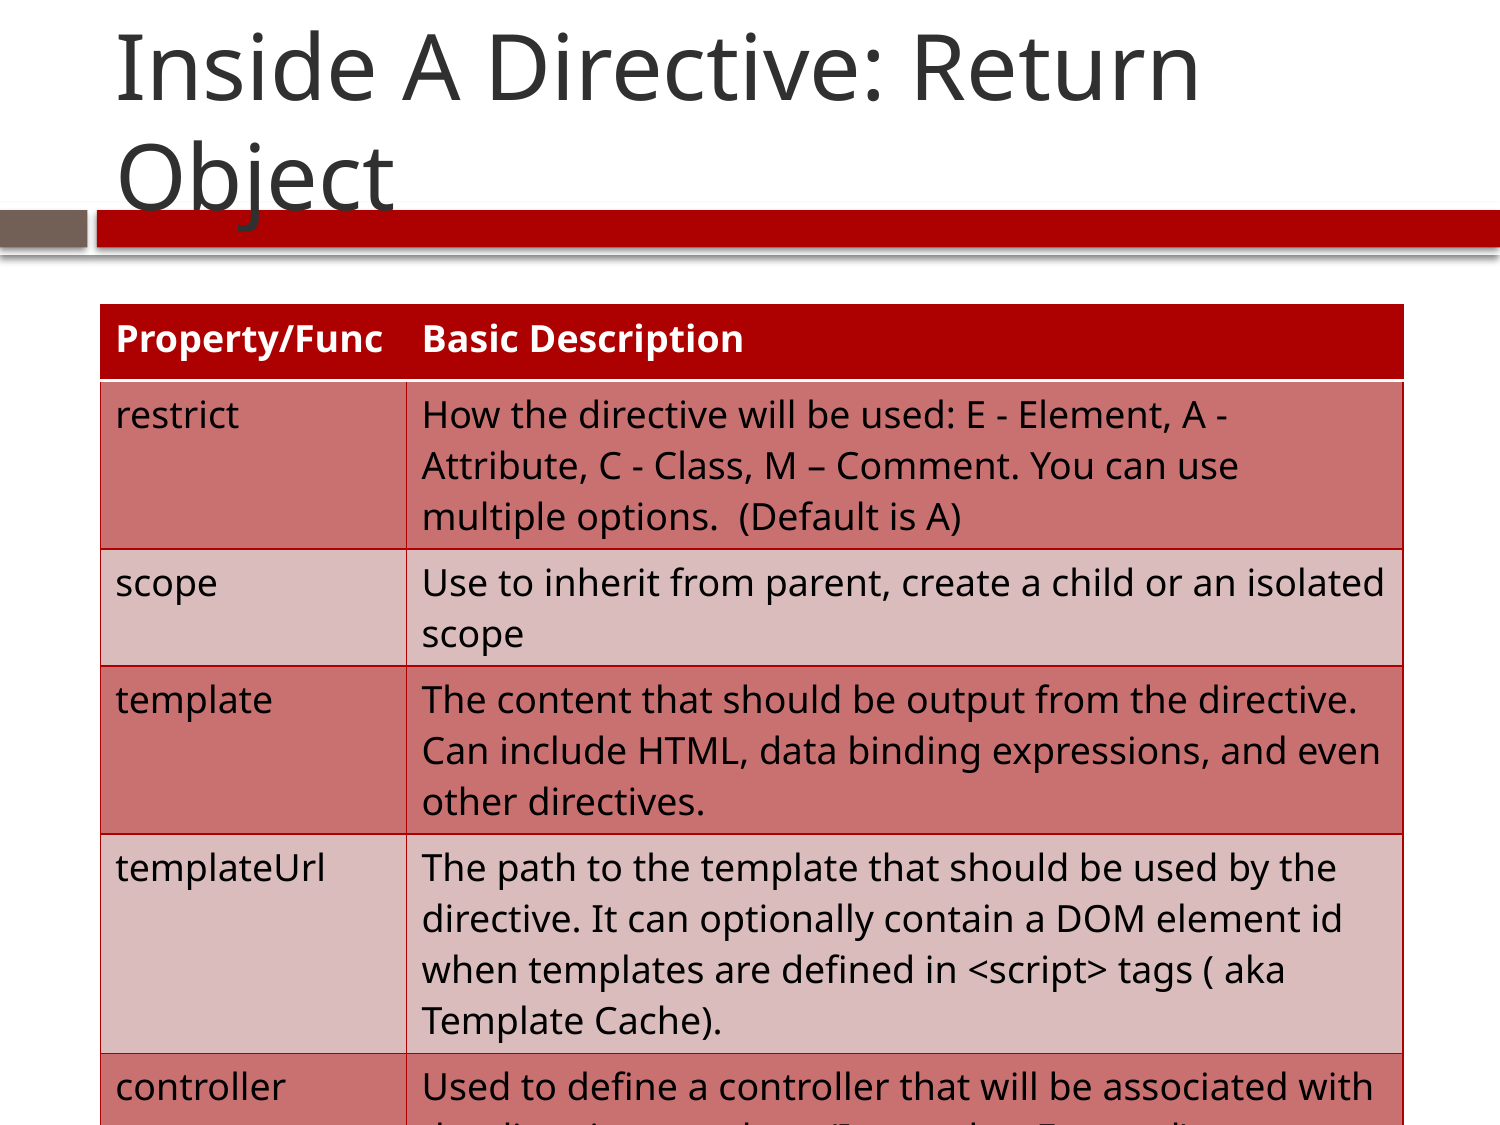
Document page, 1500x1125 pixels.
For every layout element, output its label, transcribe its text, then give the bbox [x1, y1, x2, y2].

table_cell How the directive will be used: E - Element, A - Attribute, C - Class, M – Comment. You can use multiple options. (Default is A) [407, 382, 1402, 548]
table_cell The content that should be output from the directive. Can include HTML, data binding expressions, and even other directives. [407, 667, 1402, 833]
table_cell The path to the template that should be used by the directive. It can optionally contain a DOM element id when templates are defined in <script> tags ( aka Template Cache). [407, 835, 1402, 1053]
table_header Basic Description [407, 306, 1402, 379]
title Inside A Directive: Return Object [100, 37, 1438, 200]
table_header Property/Func [101, 306, 406, 379]
table_cell Use to inherit from parent, create a child or an isolated scope [407, 550, 1402, 665]
table_cell controller [101, 1054, 406, 1125]
table_cell scope [101, 550, 406, 665]
table_cell restrict [101, 382, 406, 548]
table_cell templateUrl [101, 835, 406, 1053]
table_cell Used to define a controller that will be associated with the directive template. (Internal or External) [407, 1054, 1402, 1125]
table_cell template [101, 667, 406, 833]
